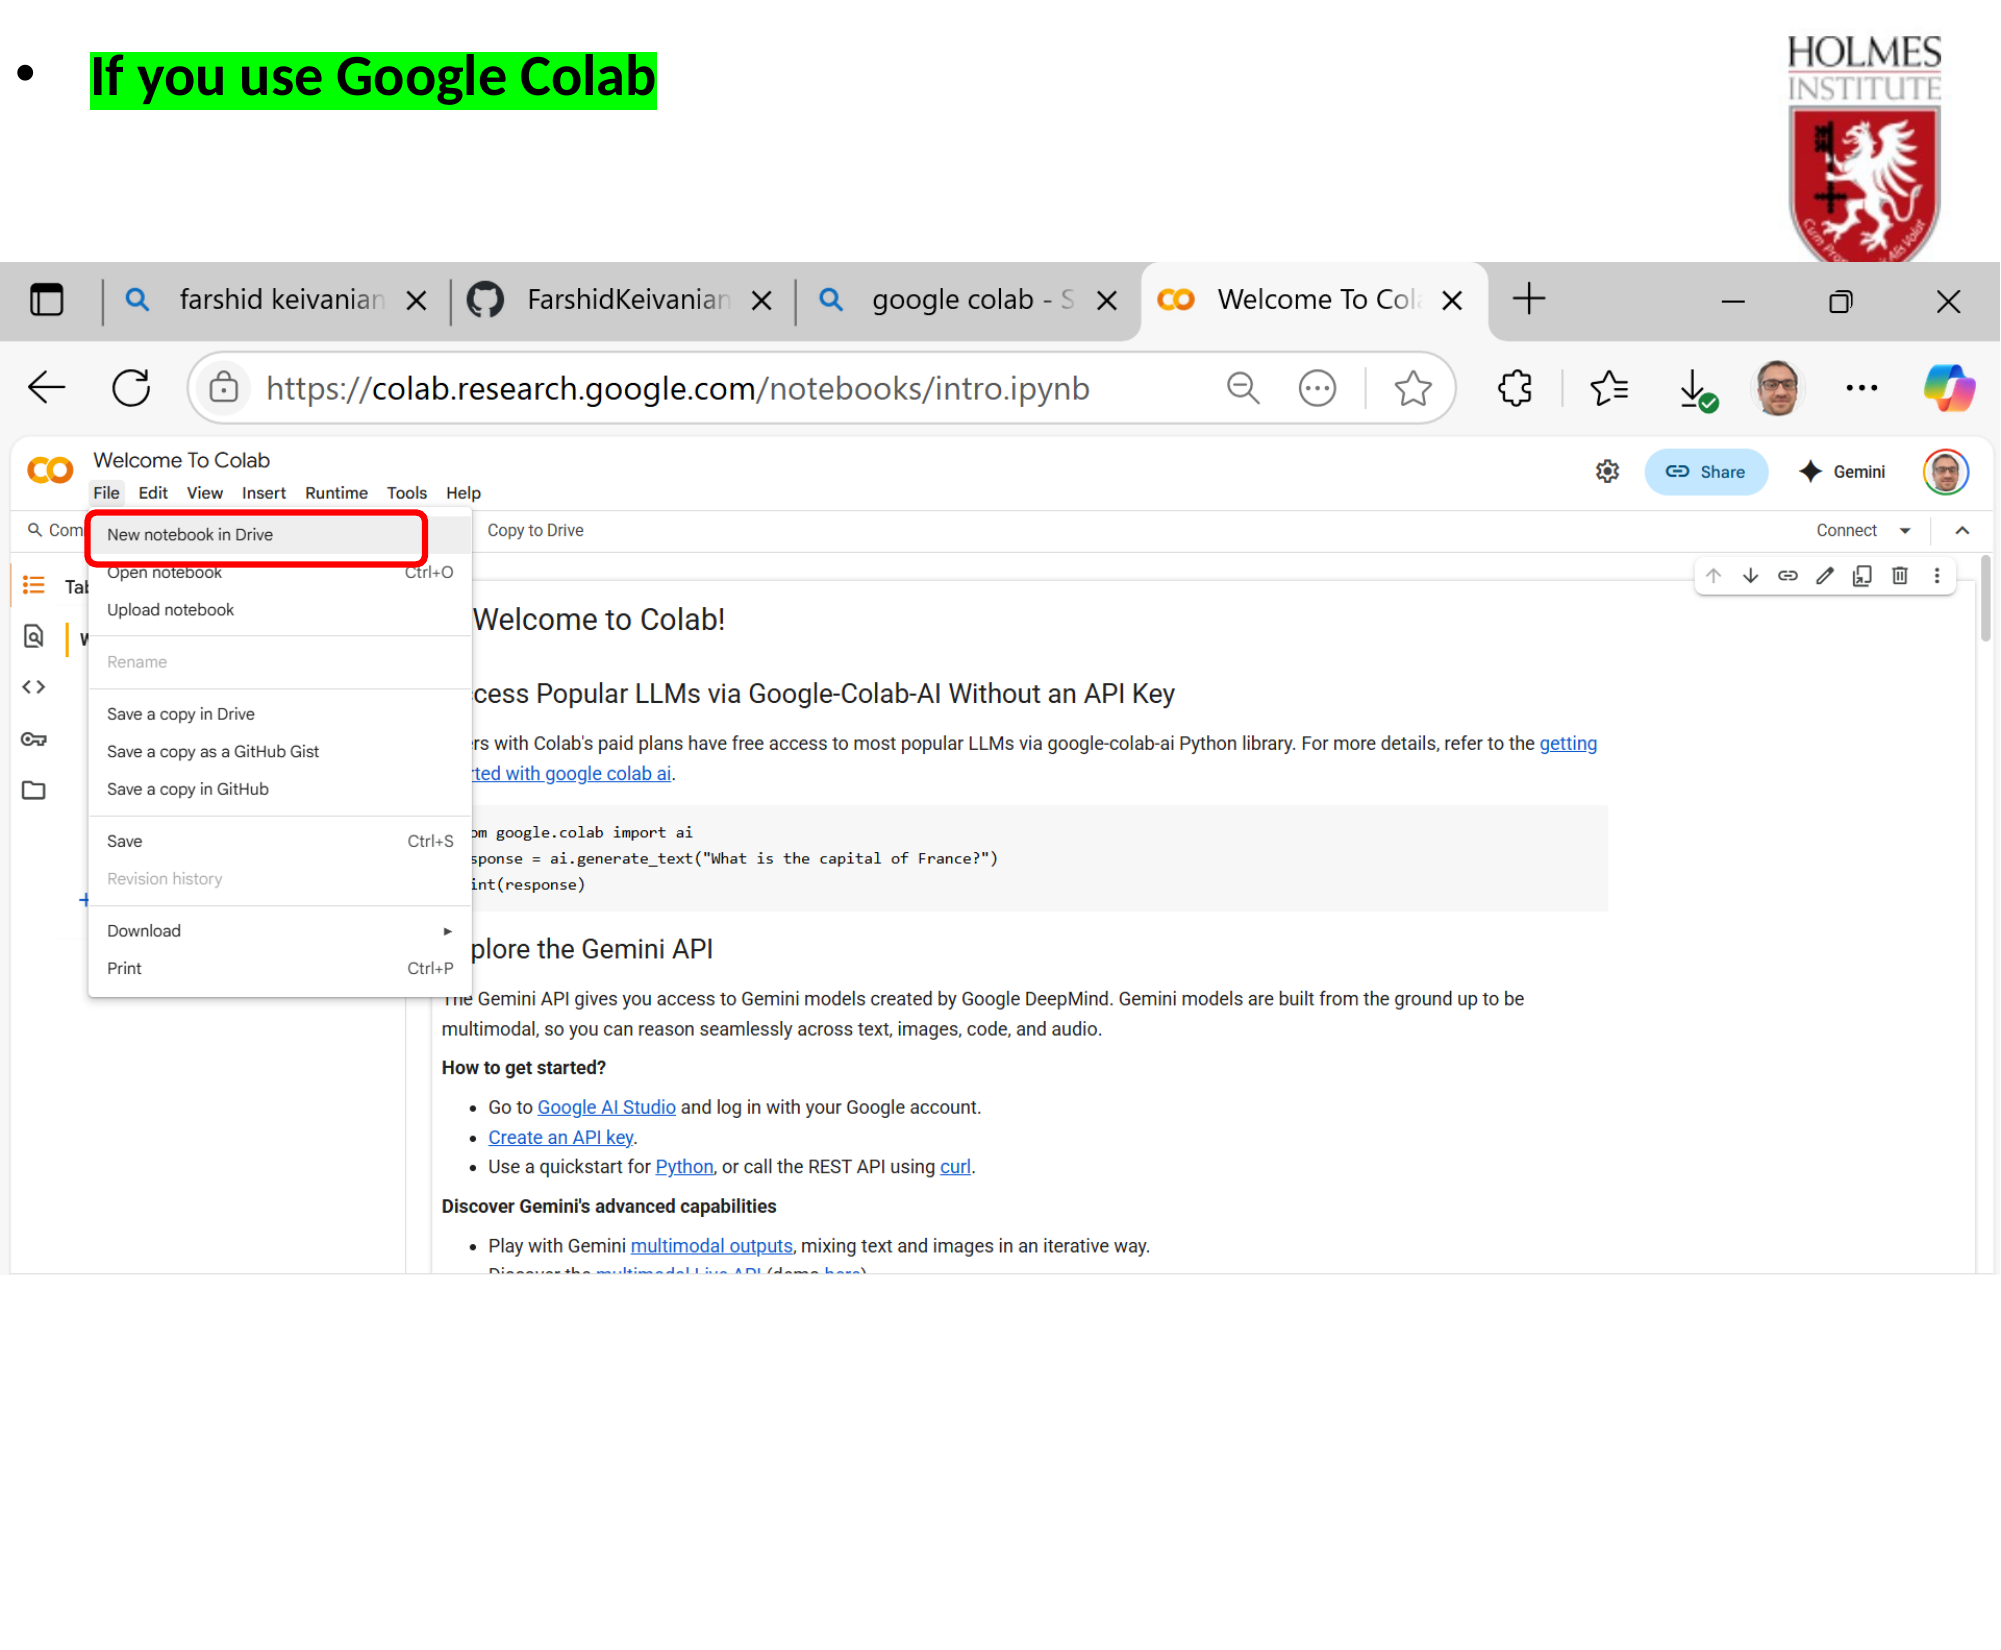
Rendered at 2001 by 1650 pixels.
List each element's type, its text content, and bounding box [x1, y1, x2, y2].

picture [0, 0, 2000, 1276]
text_box If you use Google Colab [0, 0, 1680, 115]
